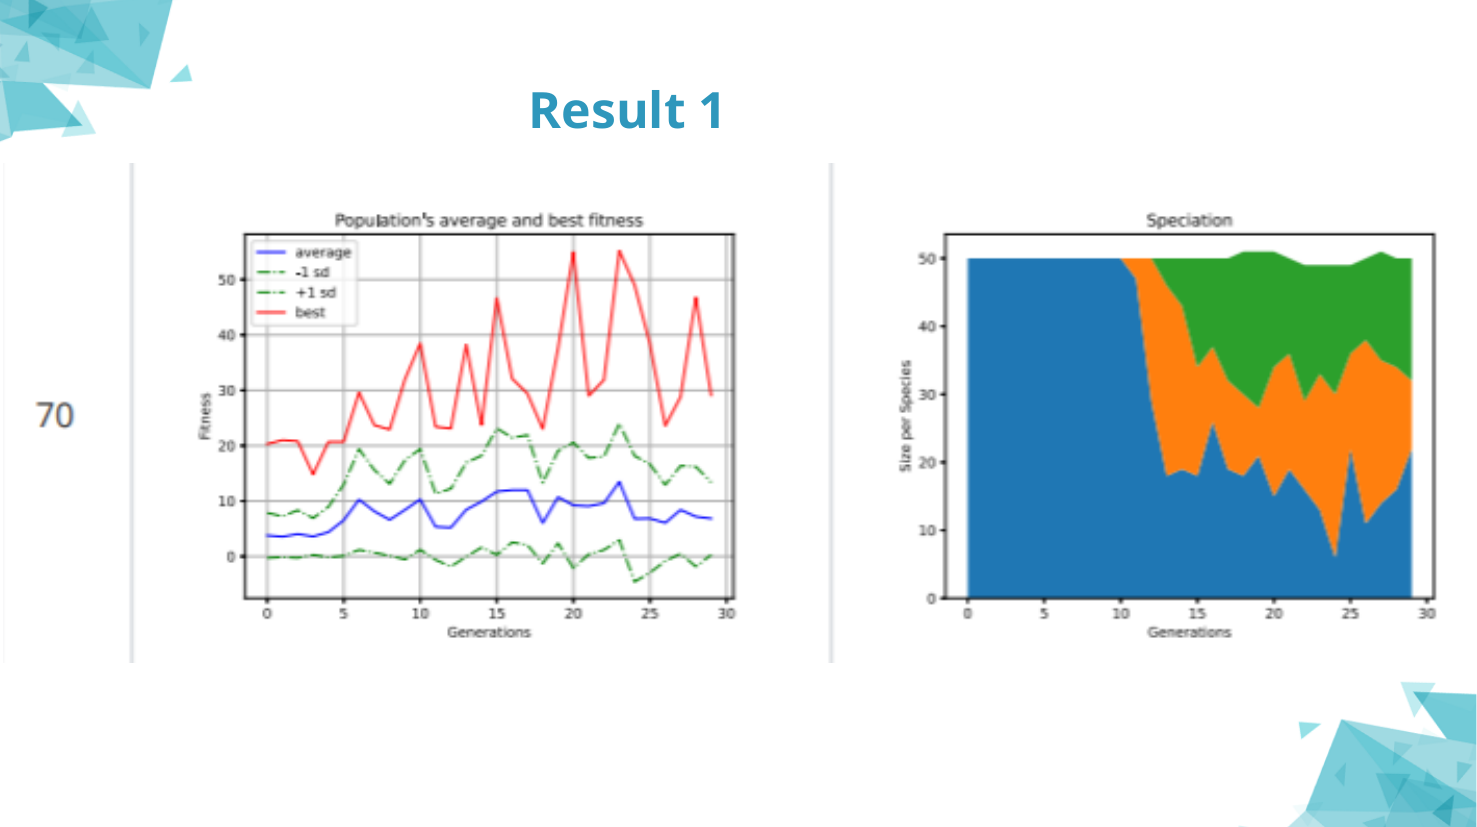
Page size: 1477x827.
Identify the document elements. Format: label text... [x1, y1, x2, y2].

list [2, 163, 1477, 664]
picture [728, 664, 1477, 827]
text_box Result 1 [699, 71, 743, 146]
picture [0, 0, 762, 606]
